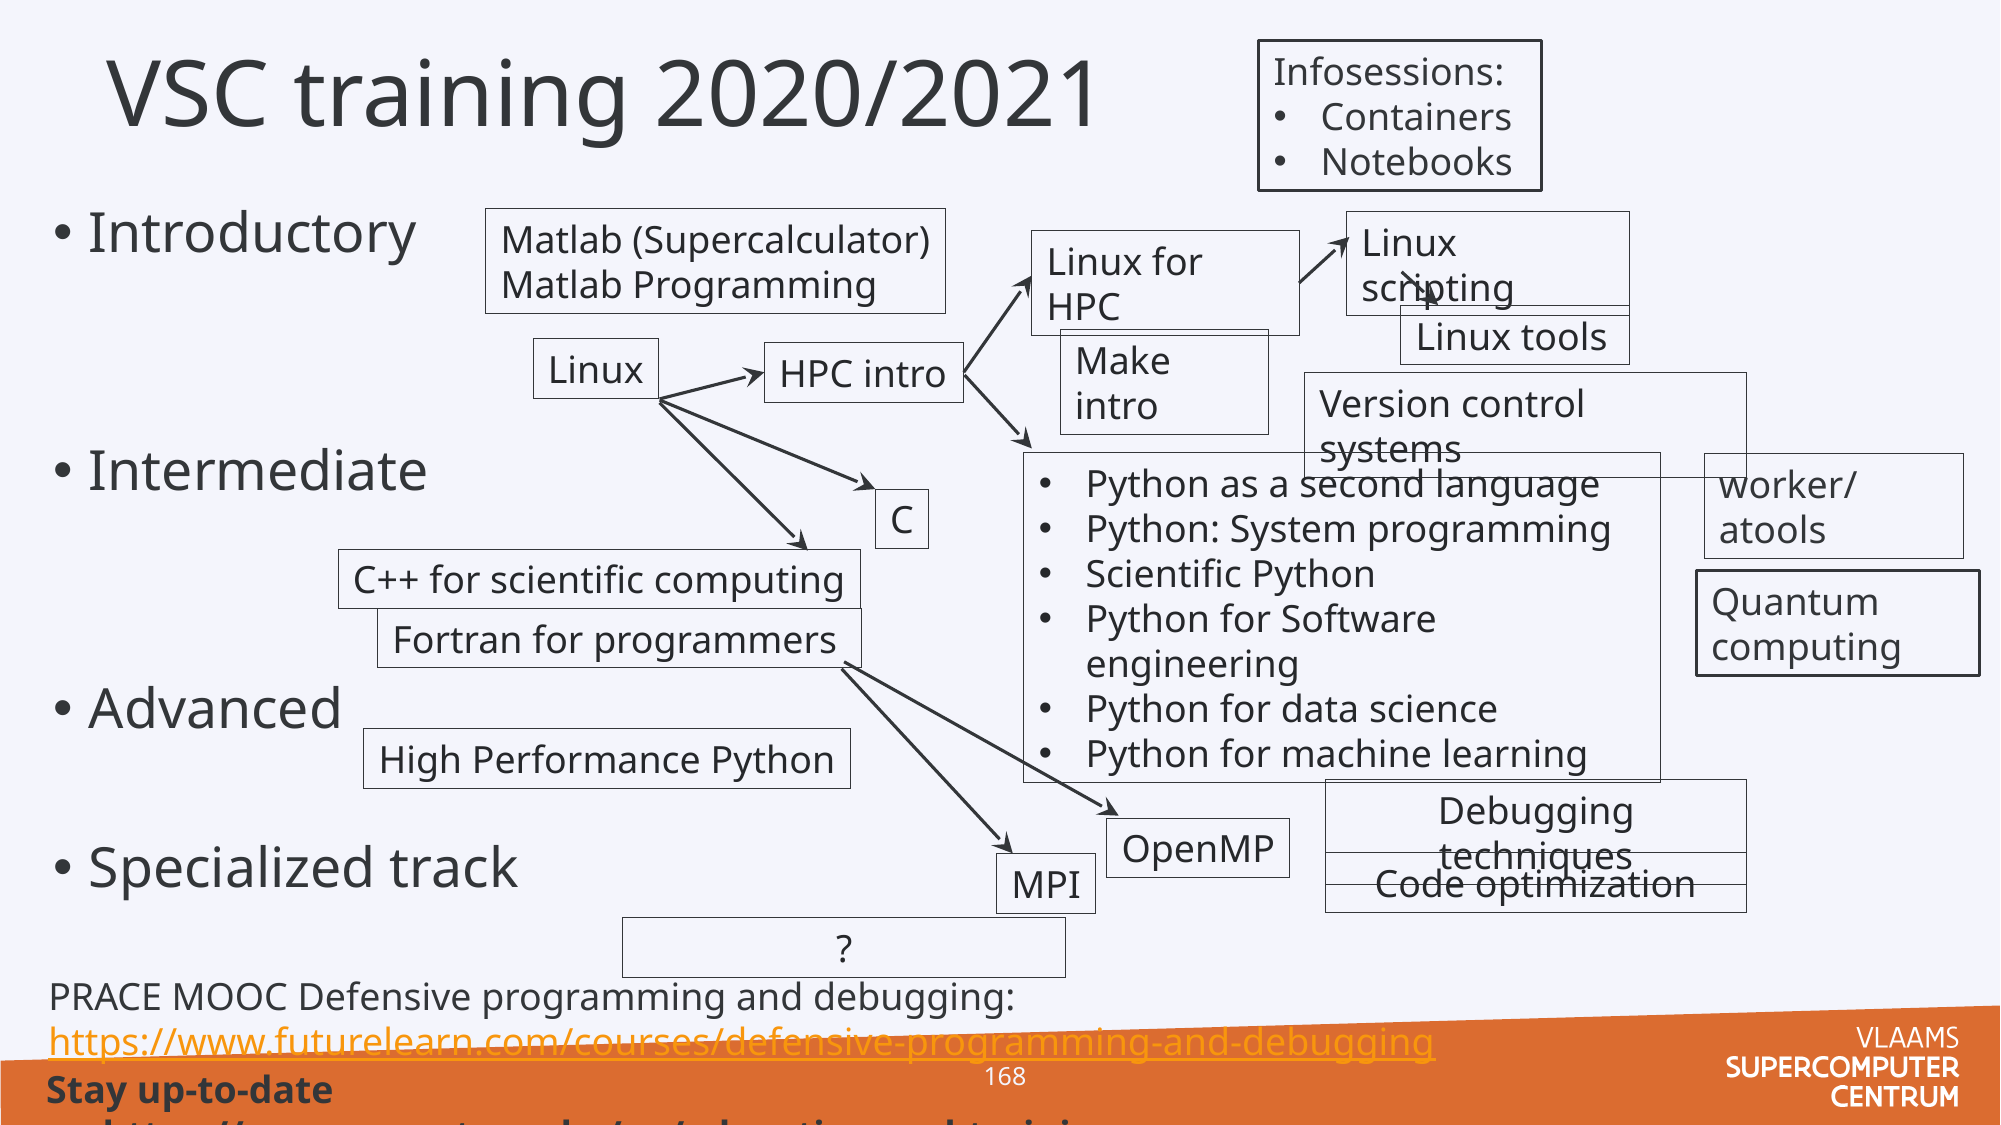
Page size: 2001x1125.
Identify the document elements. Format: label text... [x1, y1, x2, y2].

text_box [963, 275, 1032, 373]
text_box Linux for HPC [1031, 230, 1300, 336]
text_box OpenMP [1106, 818, 1290, 878]
text_box ? [622, 917, 1066, 965]
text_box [659, 490, 808, 551]
text_box HPC intro [764, 342, 964, 403]
text_box Make intro [1060, 329, 1269, 435]
text_box worker/atools [1704, 453, 1964, 559]
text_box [964, 374, 1032, 449]
text_box PRACE MOOC Defensive programming and debugging: https://www.futurelearn.com/courses/defensive-programming-and-debugging [33, 965, 2000, 1076]
text_box Matlab (Supercalculator) Matlab Programming [485, 208, 946, 314]
title VSC training 2020/2021 [91, 0, 1817, 197]
text_box Infosessions: Containers Notebooks [1258, 40, 1542, 191]
text_box Quantum computing [1696, 570, 1980, 676]
text_box High Performance Python [363, 728, 841, 789]
text_box Python as a second language Python: System programming Scientific Python Python for Software engineering Python for data science Python for machine learning [1023, 452, 1661, 783]
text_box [841, 668, 1013, 854]
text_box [844, 661, 1119, 816]
text_box C [875, 489, 929, 549]
list Introductory Intermediate Advanced Specialized track [38, 197, 1870, 911]
text_box Fortran for programmers [377, 608, 862, 668]
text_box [659, 372, 765, 399]
text_box Linux [533, 338, 659, 399]
text_box Linux scripting [1346, 211, 1630, 316]
picture [1725, 1076, 1960, 1117]
text_box Version control systems [1304, 372, 1747, 478]
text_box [659, 400, 876, 490]
text_box Stay up-to-date https://www.vscentrum.be/en/education-and-trainings [31, 1058, 1213, 1125]
text_box MPI [996, 853, 1096, 914]
text_box Debugging techniques [1325, 779, 1747, 852]
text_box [1401, 271, 1439, 306]
text_box Linux tools [1400, 305, 1630, 365]
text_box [1299, 236, 1350, 261]
text_box C++ for scientific computing [338, 549, 861, 609]
text_box Code optimization [1325, 852, 1747, 913]
